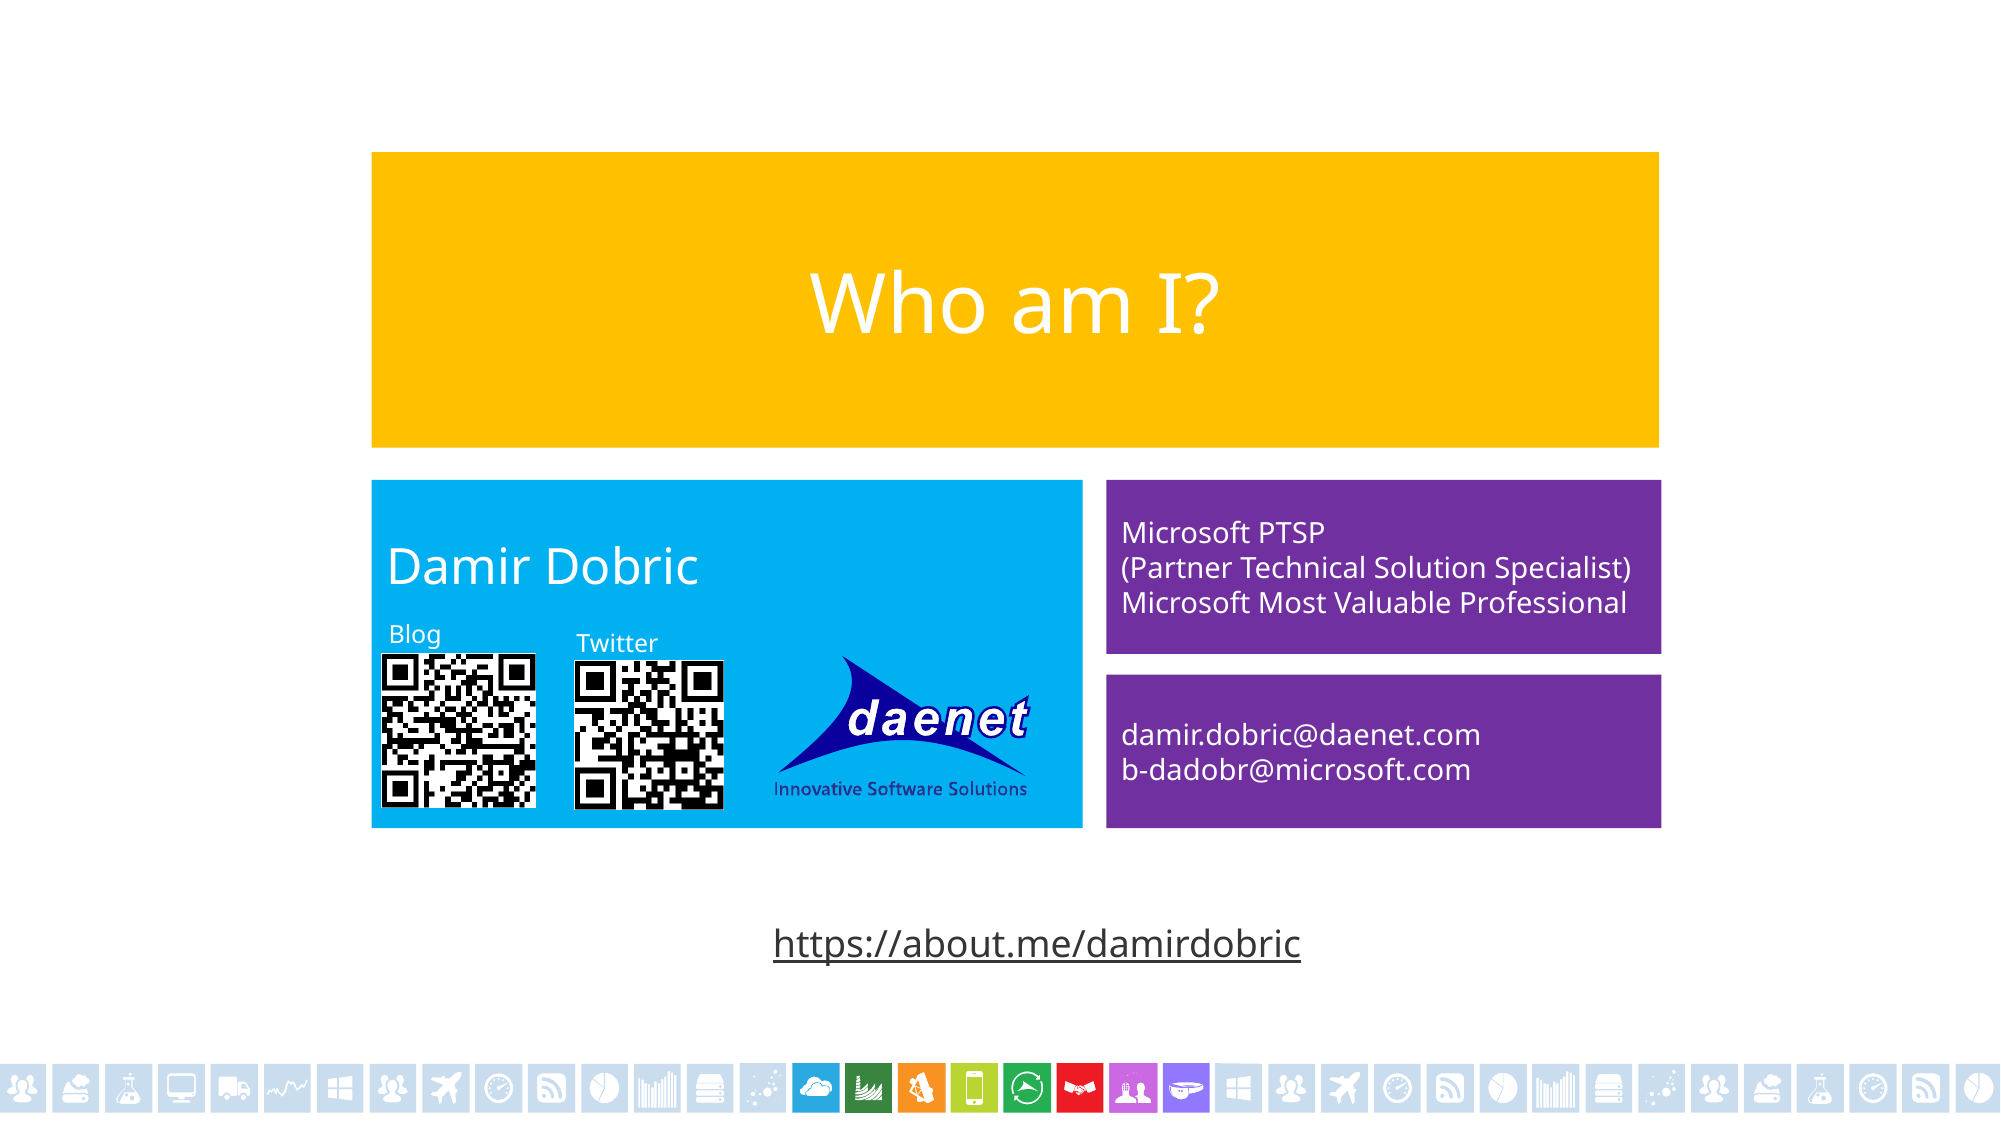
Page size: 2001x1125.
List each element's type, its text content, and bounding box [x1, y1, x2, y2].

picture [978, 707, 1006, 738]
picture [785, 661, 1009, 769]
text_box Damir Dobric [371, 479, 1083, 829]
text_box Microsoft PTSP (Partner Technical Solution Specialist) Microsoft Most Valuable Professional [1105, 479, 1662, 655]
text_box Who am I? [371, 151, 1660, 448]
picture [1010, 697, 1030, 737]
text_box https://about.me/damirdobric [758, 912, 1326, 978]
text_box Twitter [561, 620, 704, 666]
text_box Blog [373, 610, 516, 656]
picture [575, 661, 723, 809]
picture [382, 654, 535, 807]
text_box damir.dobric@daenet.com b-dadobr@microsoft.com [1105, 674, 1662, 829]
